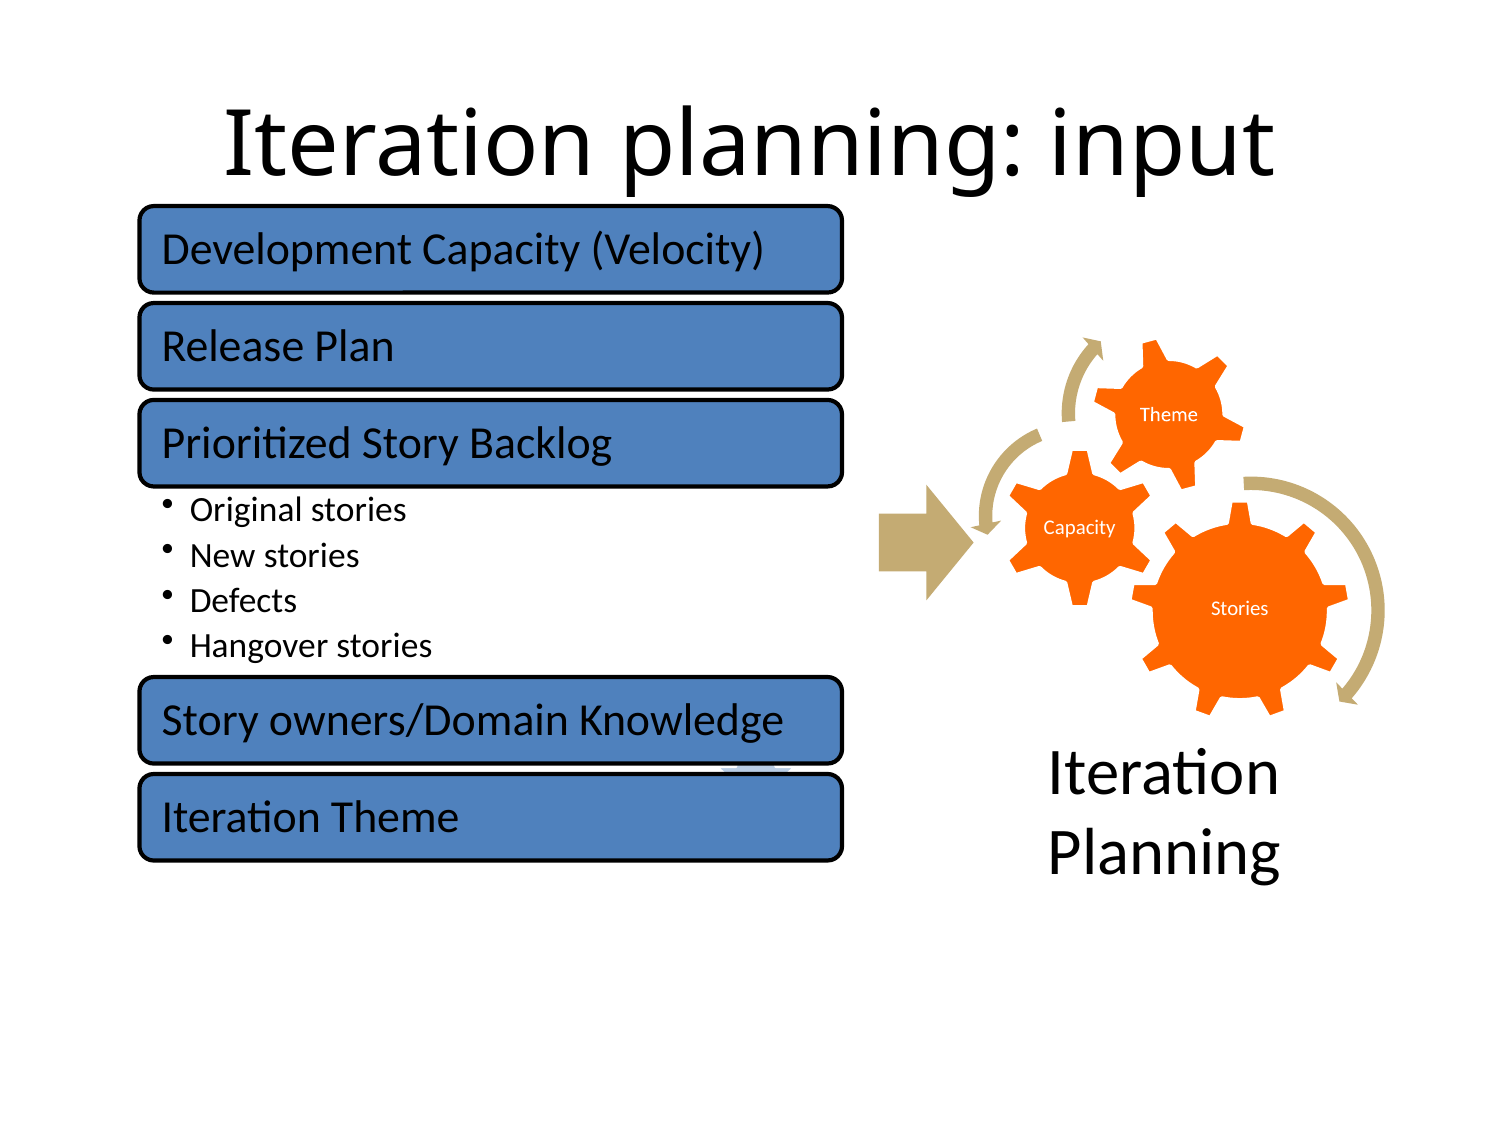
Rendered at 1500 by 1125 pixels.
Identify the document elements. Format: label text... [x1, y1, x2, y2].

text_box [844, 316, 1453, 898]
title Iteration planning: input [75, 45, 1425, 233]
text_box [139, 199, 843, 867]
